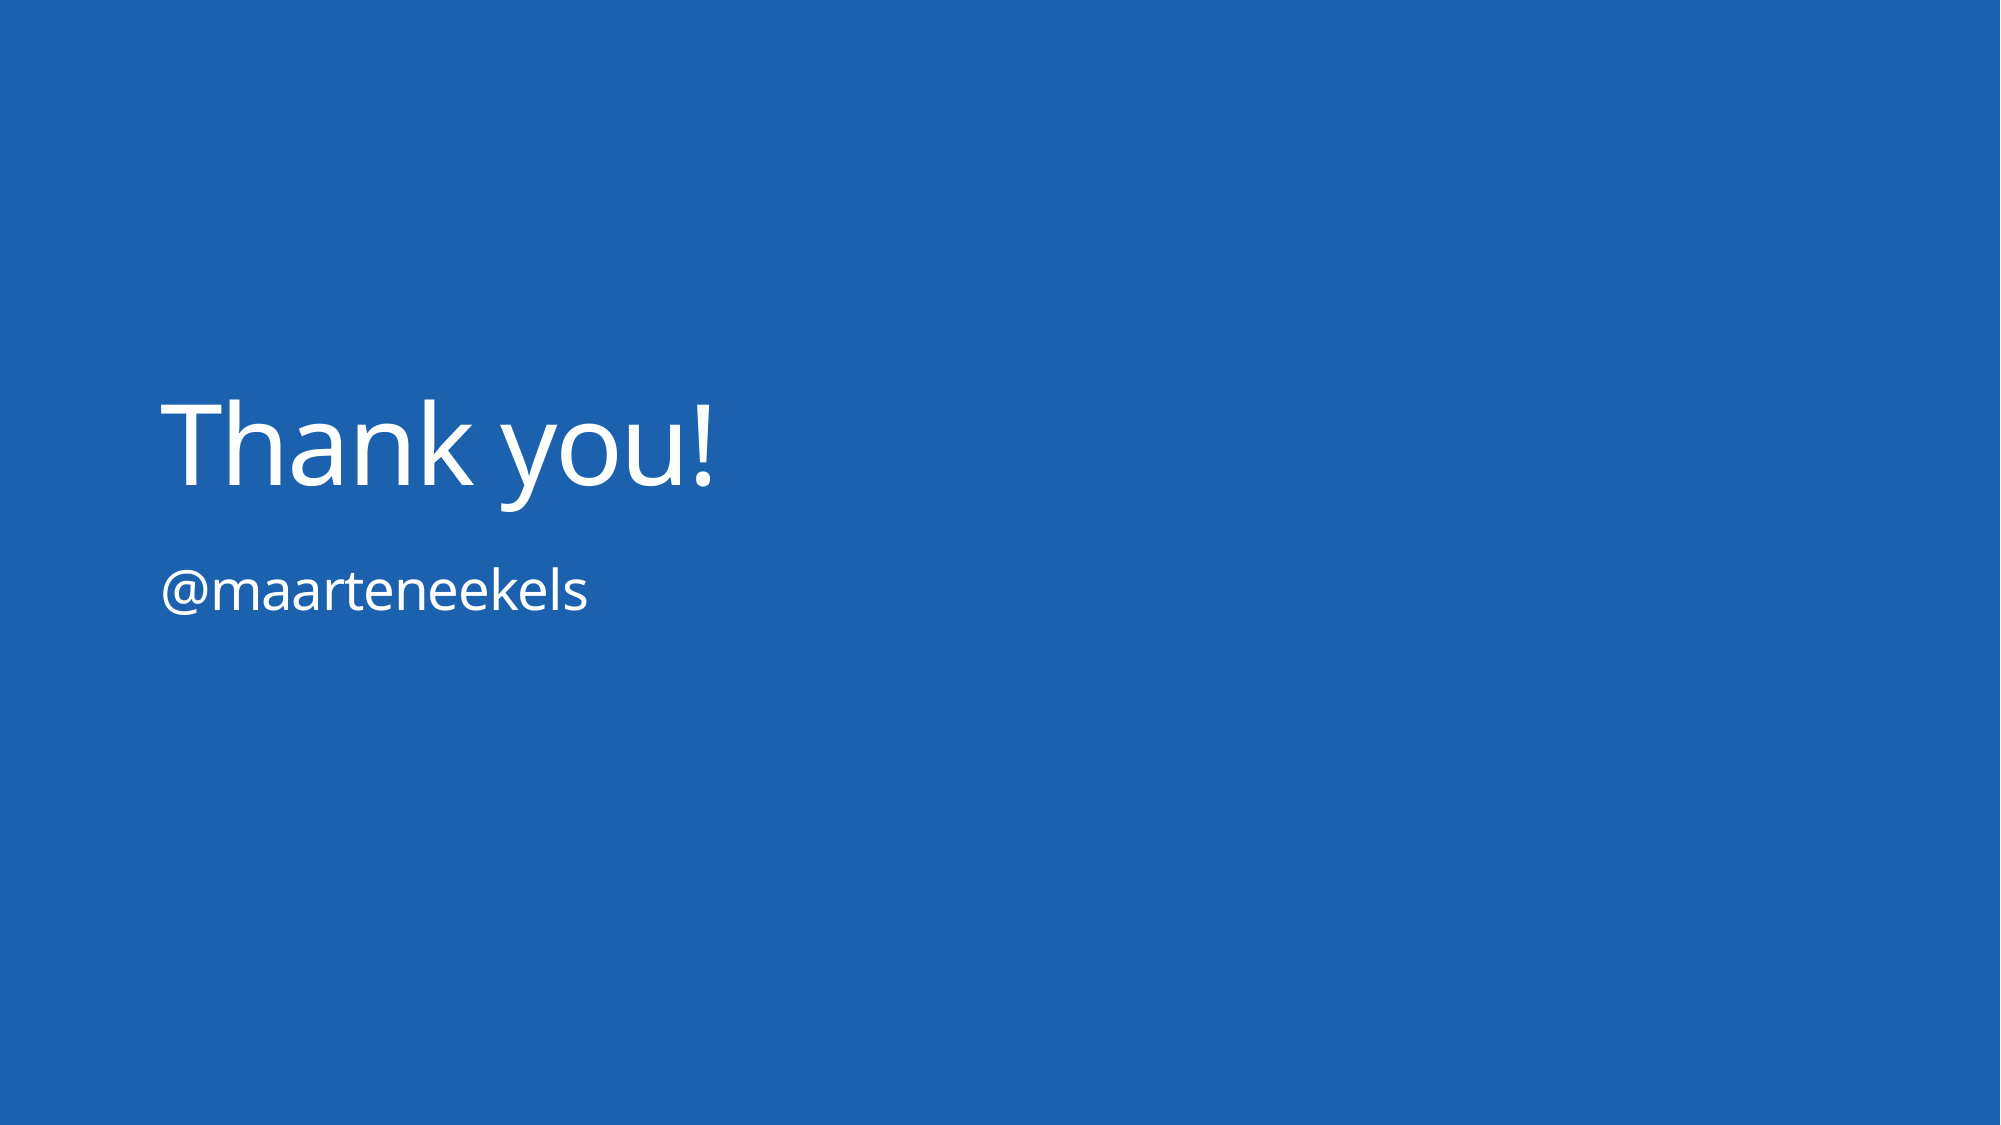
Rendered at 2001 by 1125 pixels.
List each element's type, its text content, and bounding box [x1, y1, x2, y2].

title Thank you! [160, 346, 1841, 510]
list @maarteneekels [160, 561, 1841, 644]
